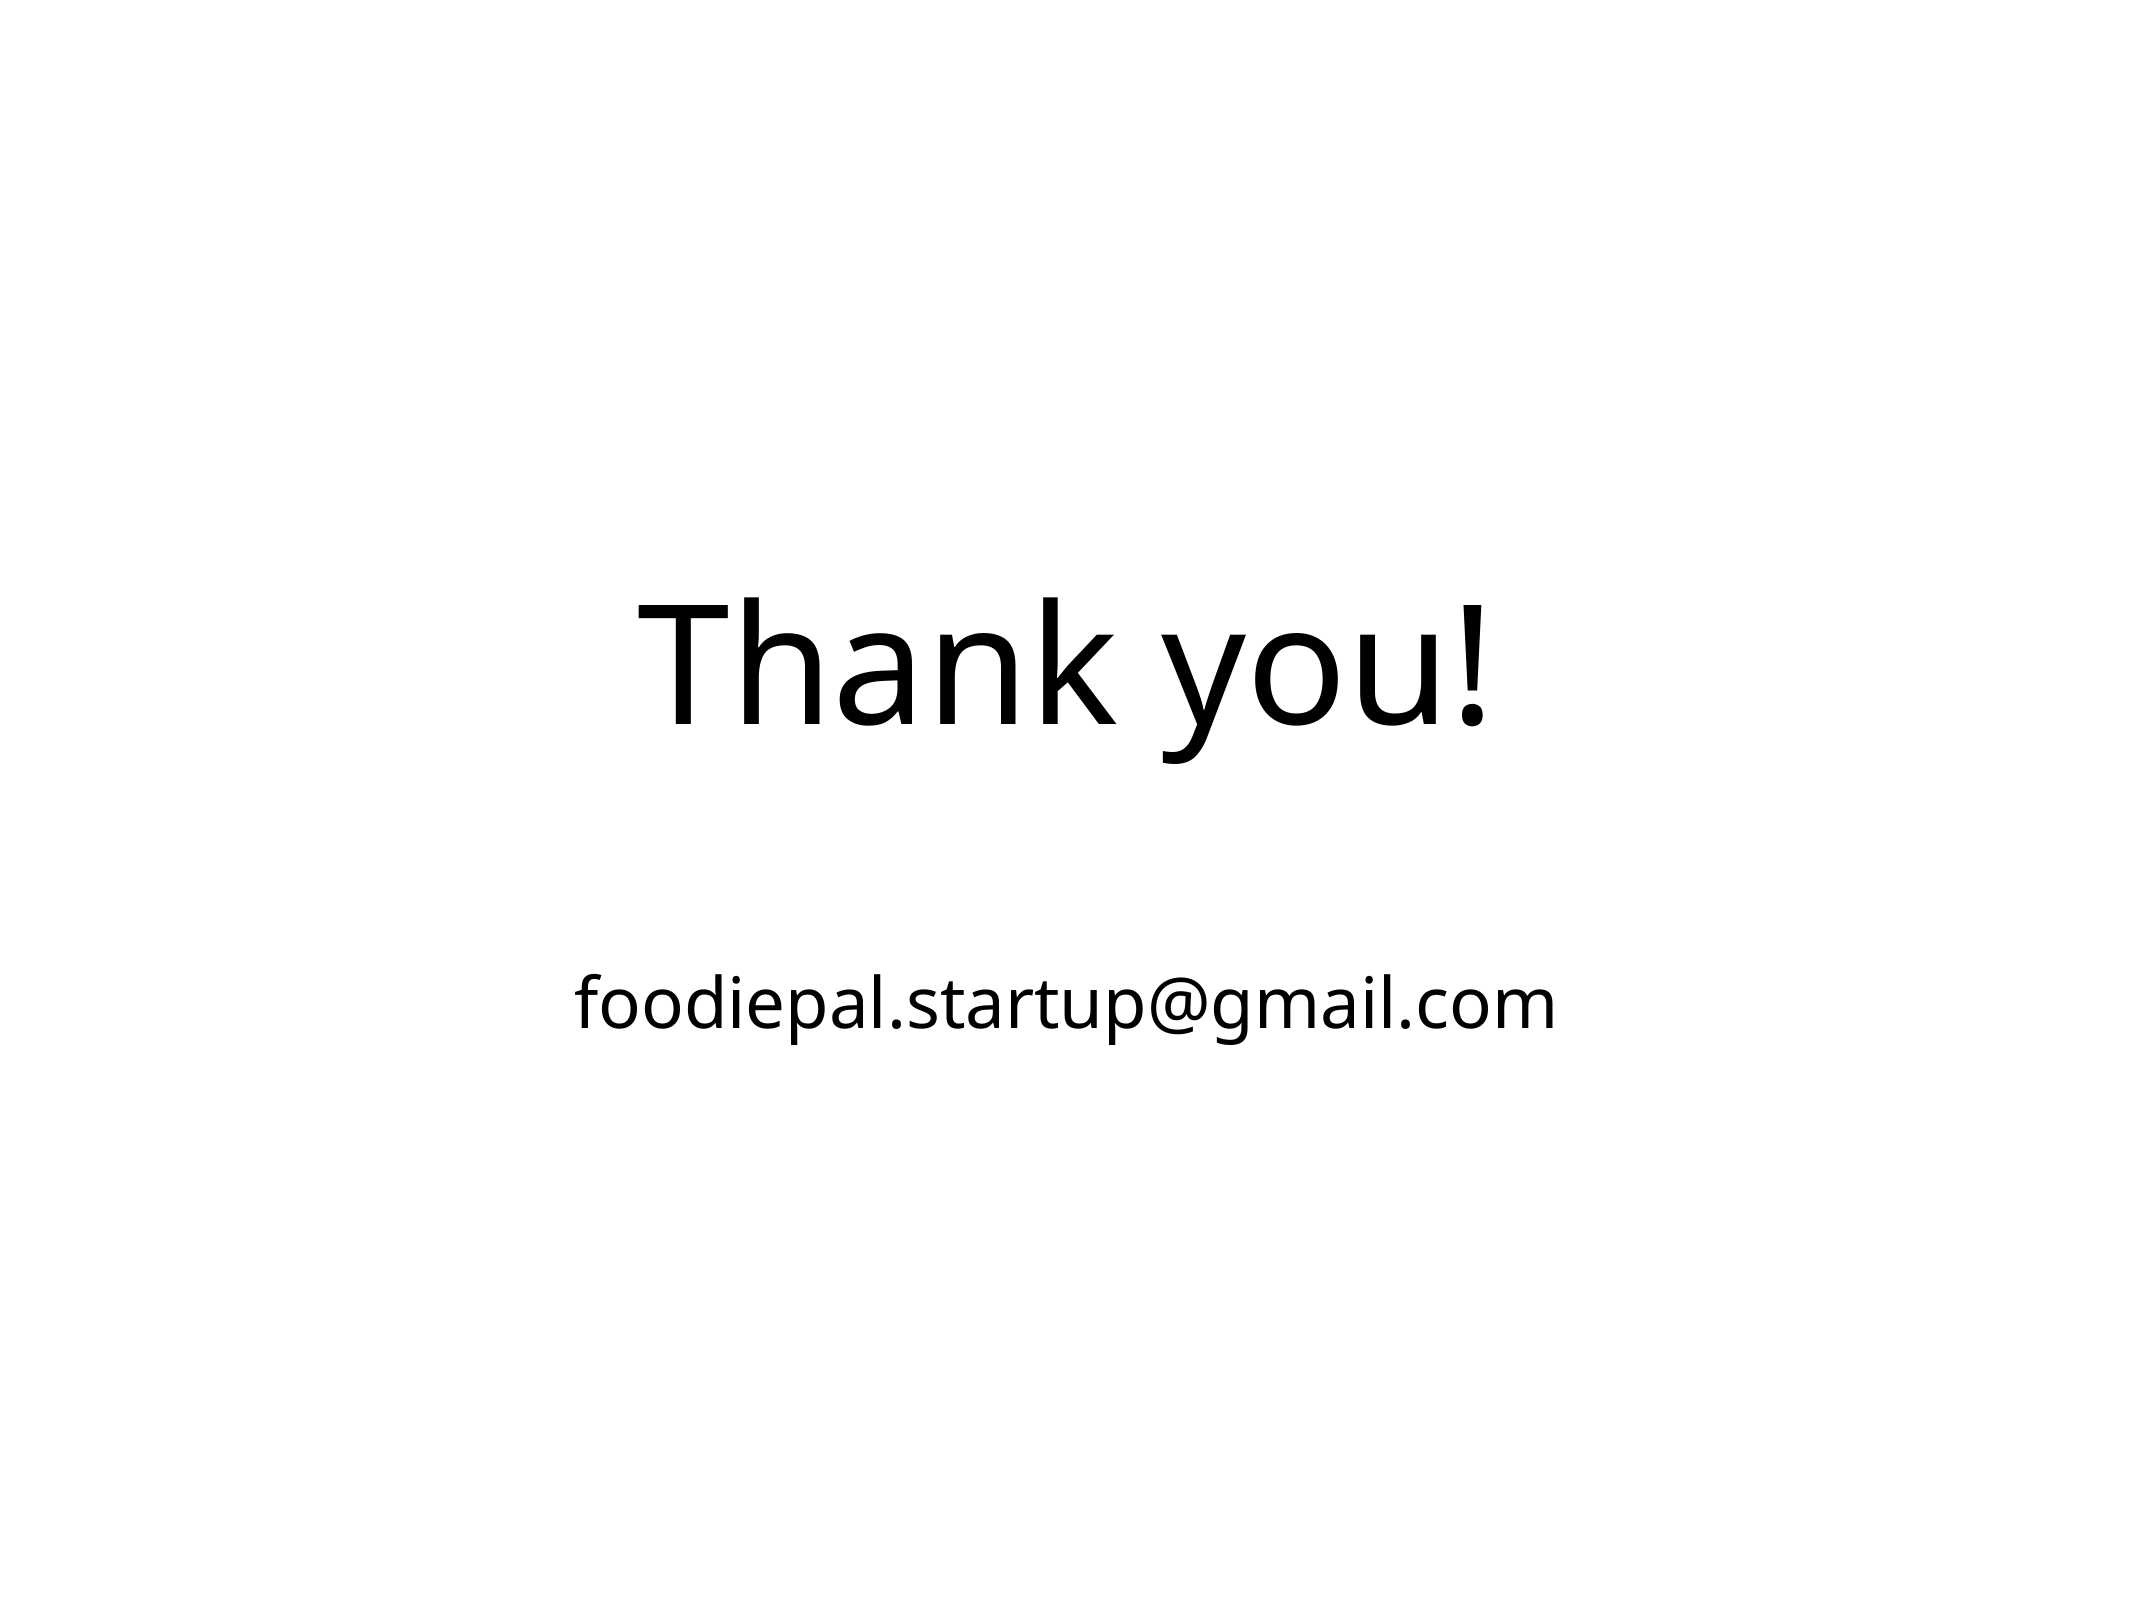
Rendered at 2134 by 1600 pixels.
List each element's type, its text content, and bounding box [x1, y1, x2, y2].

title Thank you! foodiepal.startup@gmail.com [207, 528, 1926, 1072]
